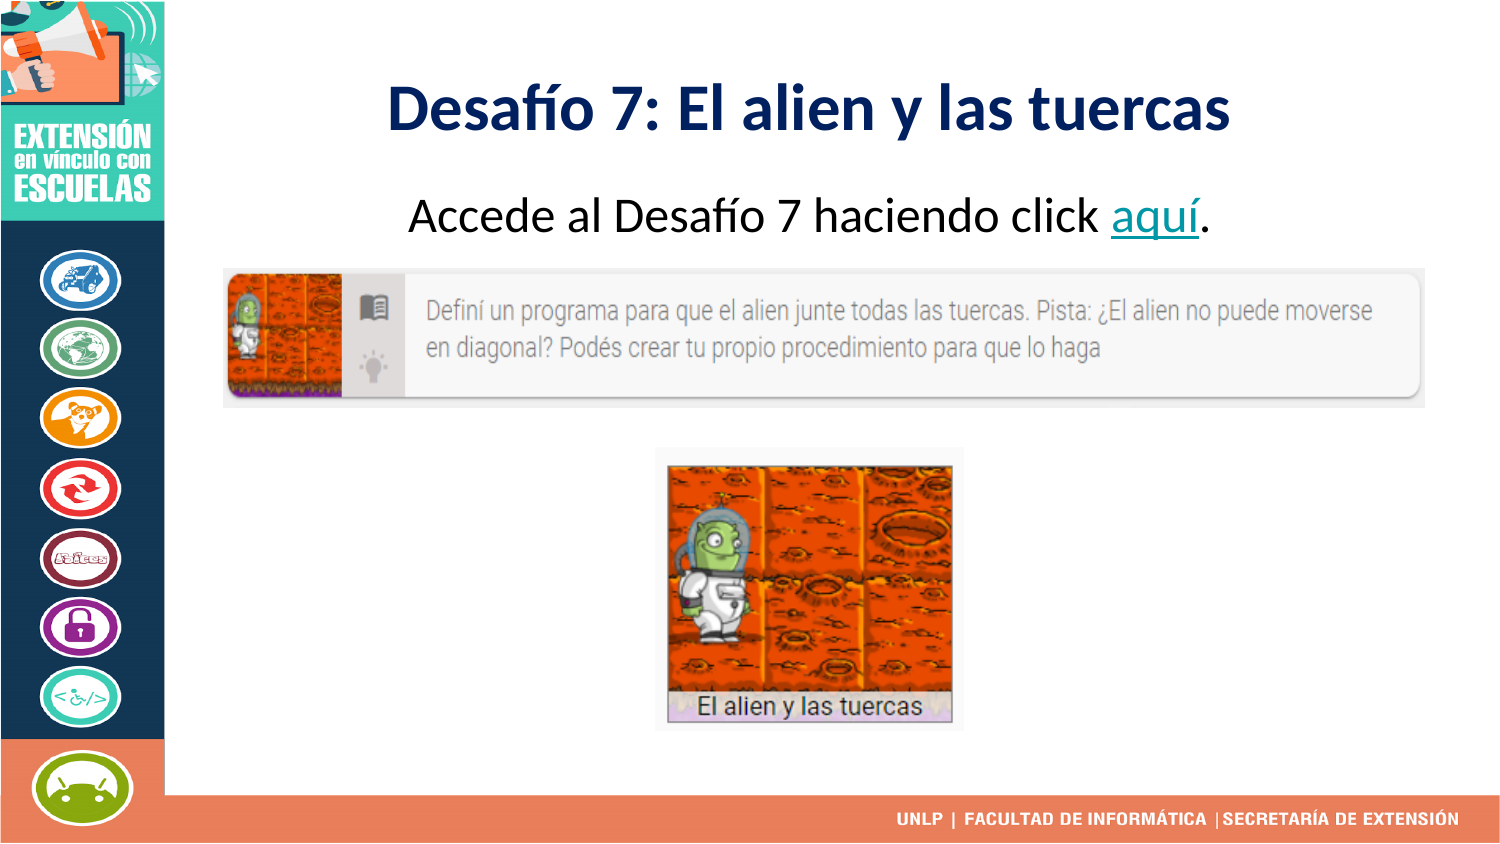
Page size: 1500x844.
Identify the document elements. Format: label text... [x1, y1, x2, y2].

picture [0, 1, 1500, 843]
title Desafío 7: El alien y las tuercas [194, 33, 1425, 175]
text_box Accede al Desafío 7 haciendo click aquí. [371, 158, 1248, 258]
